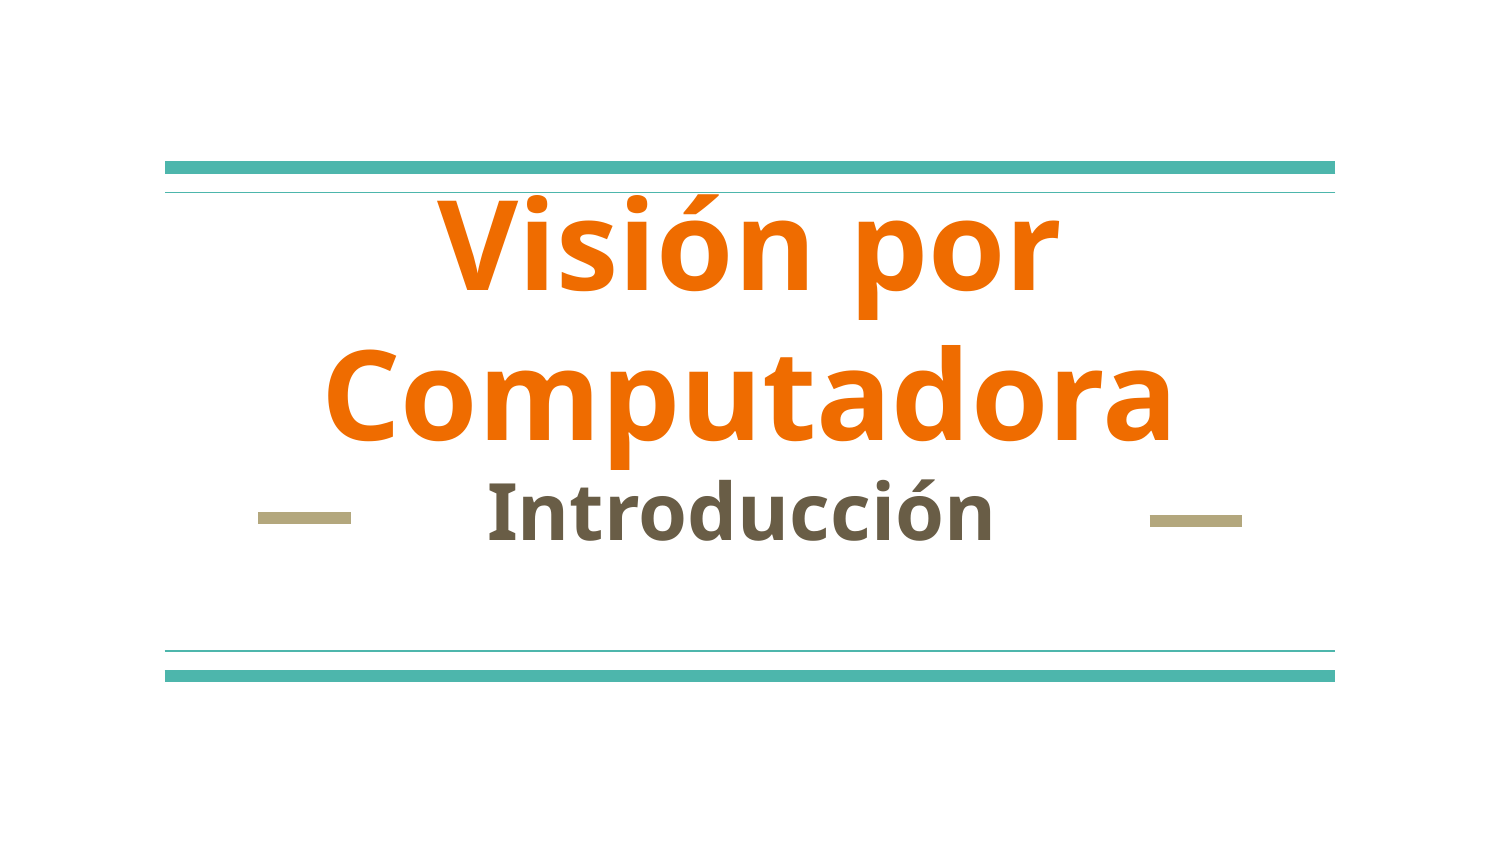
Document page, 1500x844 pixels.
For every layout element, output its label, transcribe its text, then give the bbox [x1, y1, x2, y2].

title Visión por Computadora [164, 194, 1336, 437]
subtitle Introducción [350, 436, 1150, 581]
